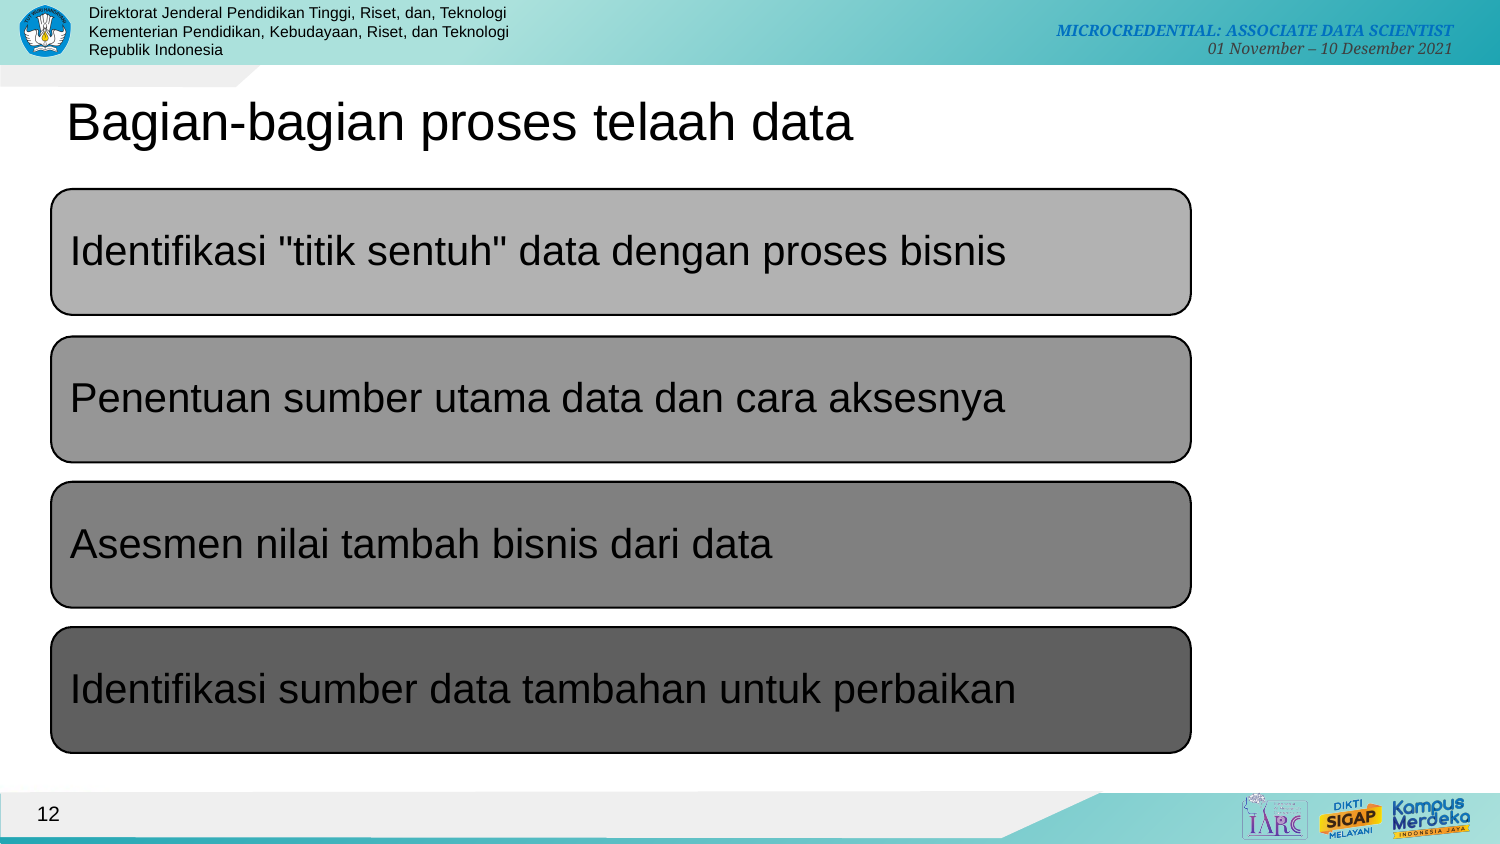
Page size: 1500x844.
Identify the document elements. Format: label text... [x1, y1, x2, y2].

title Bagian-bagian proses telaah data [51, 72, 1449, 167]
slide_number 12 [0, 790, 75, 836]
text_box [50, 188, 1192, 754]
picture [1393, 798, 1470, 839]
picture [16, 3, 74, 61]
picture [0, 65, 1500, 843]
picture [1319, 796, 1382, 842]
